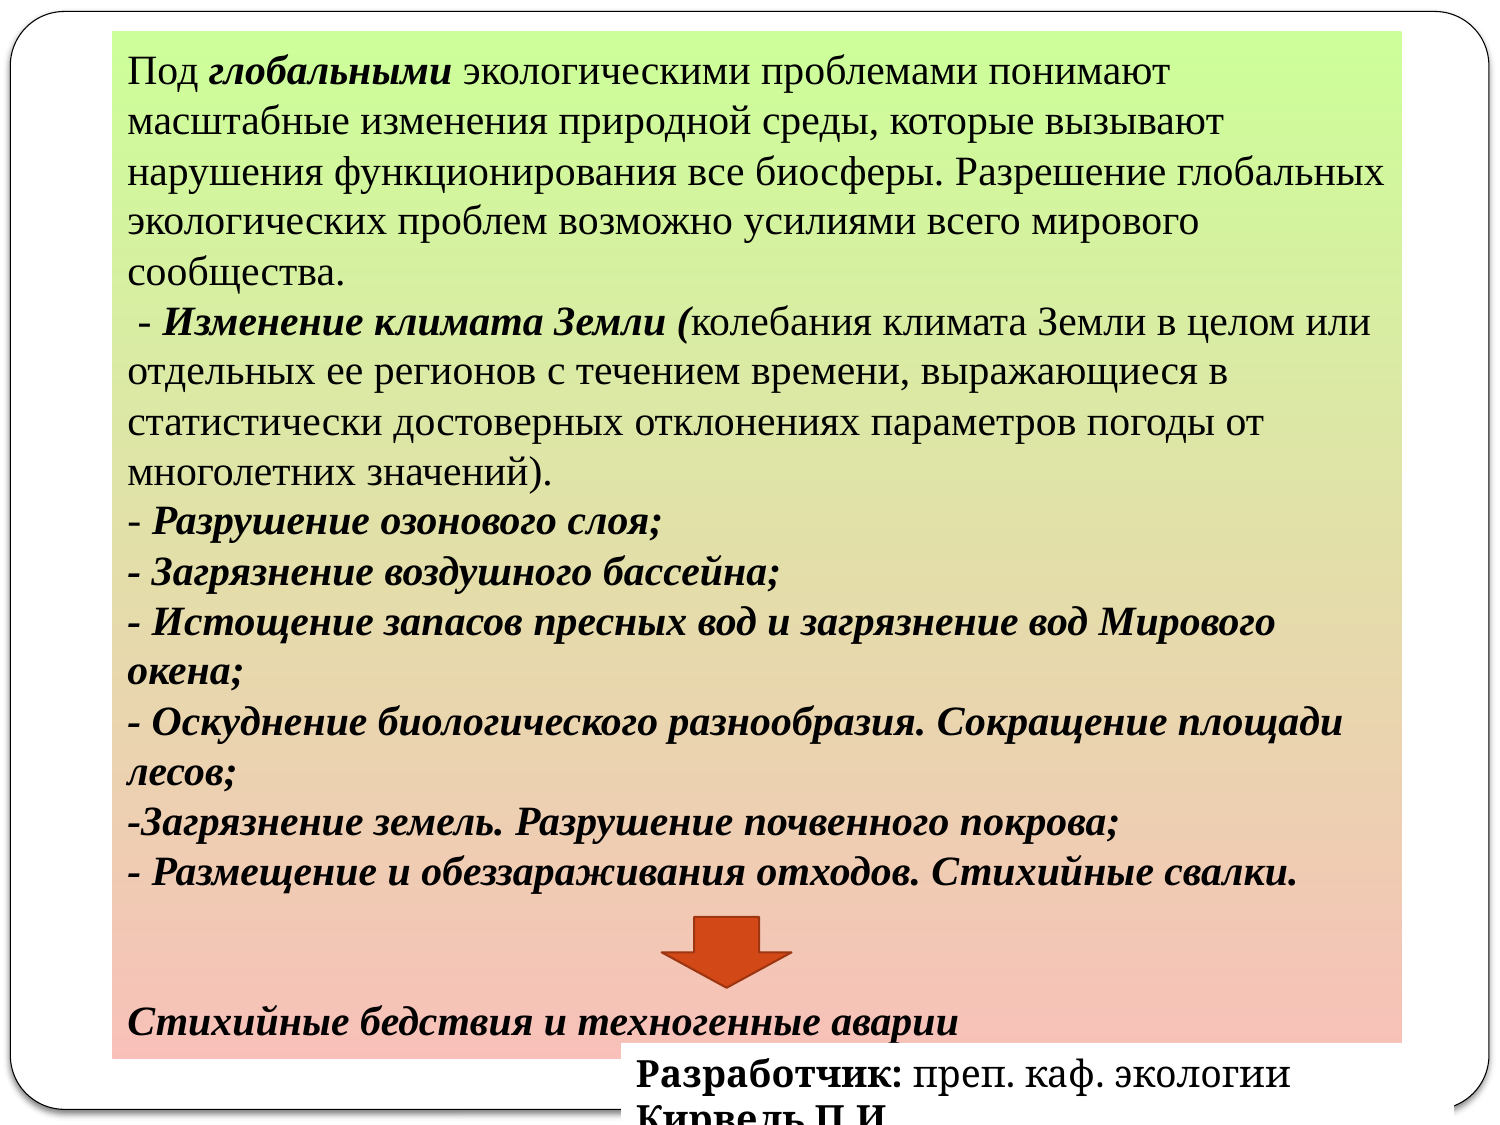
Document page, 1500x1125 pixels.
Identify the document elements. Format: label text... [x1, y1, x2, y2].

text_box Разработчик: преп. каф. экологии Кирвель П.И. [621, 1042, 1455, 1125]
title Под глобальными экологическими проблемами понимают масштабные изменения природной среды, которые вызывают нарушения функцио­нирования все биосферы. Разрешение глобальных эко­логических проблем возможно усилиями всего мирового сообщества. - Изменение климата Земли (колебания климата Земли в целом или отдельных ее регионов с течением времени, выражающиеся в статистически достоверных отклонениях параметров погоды от многолетних значений). - Разрушение озонового слоя; - Загрязнение воздушного бассейна; - Истощение запасов пресных вод и загрязнение вод Мирового окена; - Оскуднение биологического разнообразия. Сокращение площади лесов; -Загрязнение земель. Разрушение почвенного покрова; - Размещение и обеззараживания отходов. Стихийные свалки. Стихийные бедствия и техногенные аварии [111, 30, 1402, 1059]
text_box [660, 915, 793, 989]
